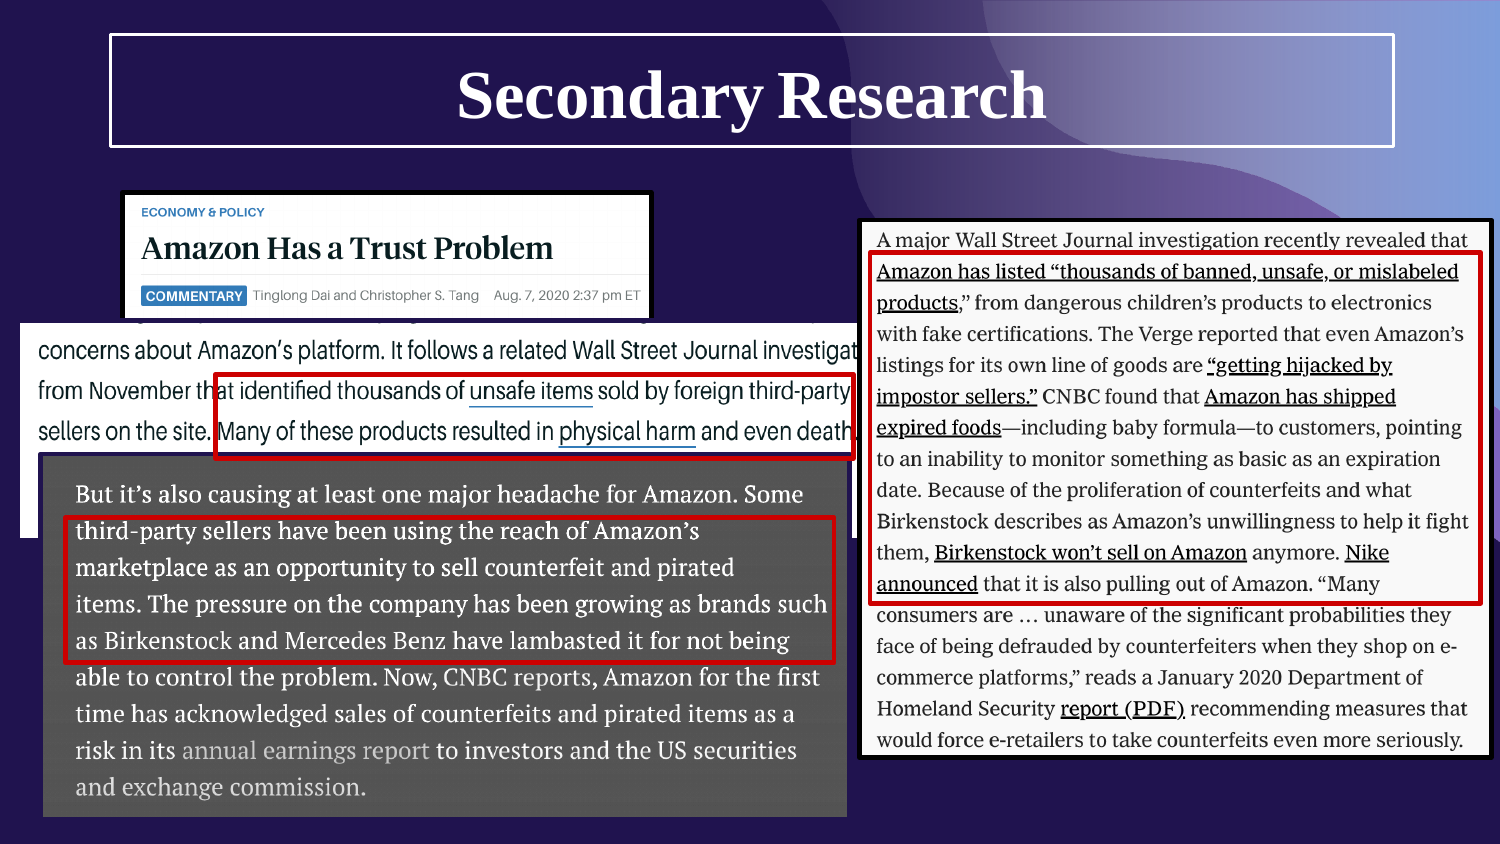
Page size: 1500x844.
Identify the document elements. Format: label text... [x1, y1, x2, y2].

text_box Secondary Research [110, 34, 1394, 147]
picture [19, 194, 1490, 818]
